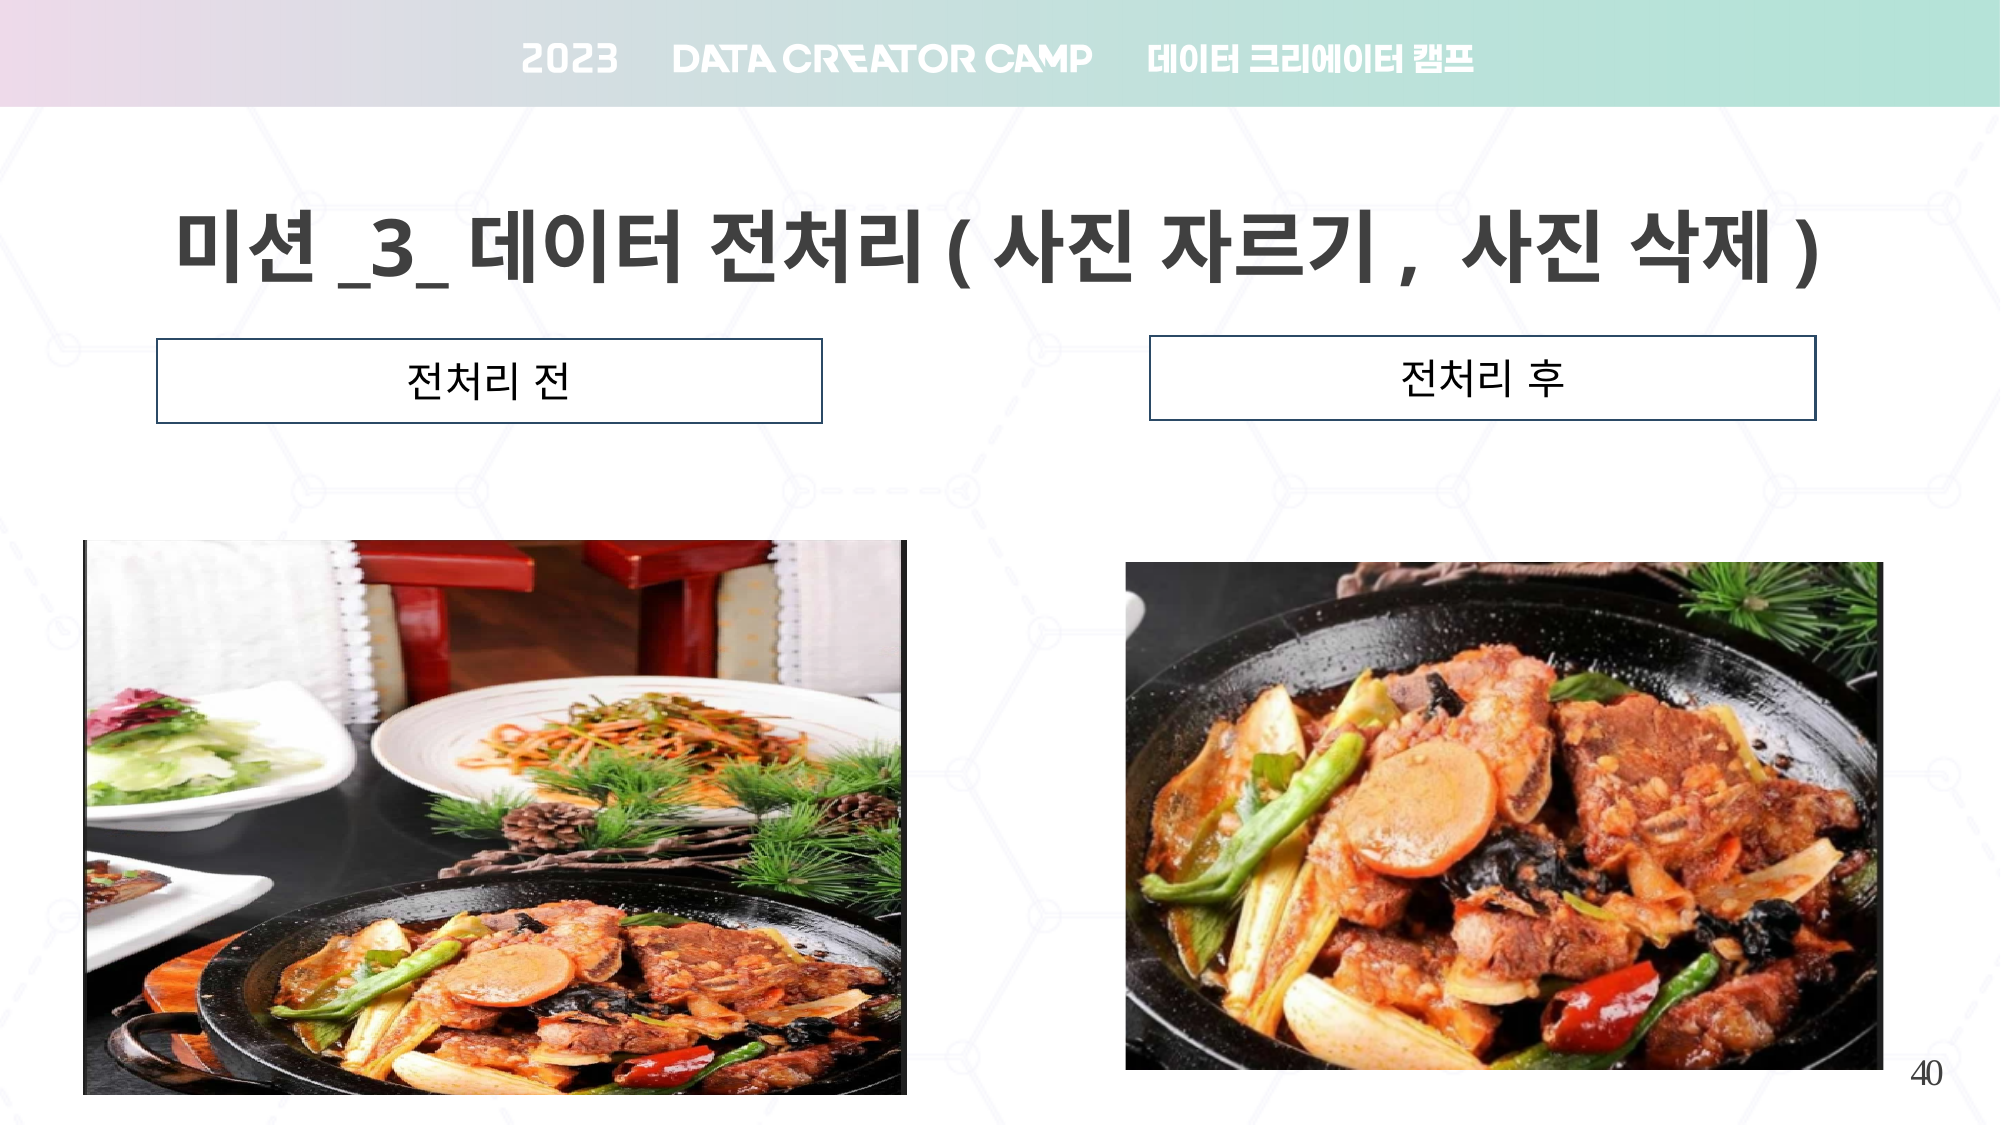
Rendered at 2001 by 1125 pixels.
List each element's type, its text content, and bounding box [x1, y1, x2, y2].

slide_number 32 [1700, 924, 1963, 1103]
picture [0, 0, 2001, 1125]
text_box 전처리 후 [1149, 335, 1816, 420]
text_box 전처리 전 [156, 338, 823, 423]
text_box 미션_3_데이터 전처리(사진 자르기, 사진 삭제) [30, 145, 2000, 303]
